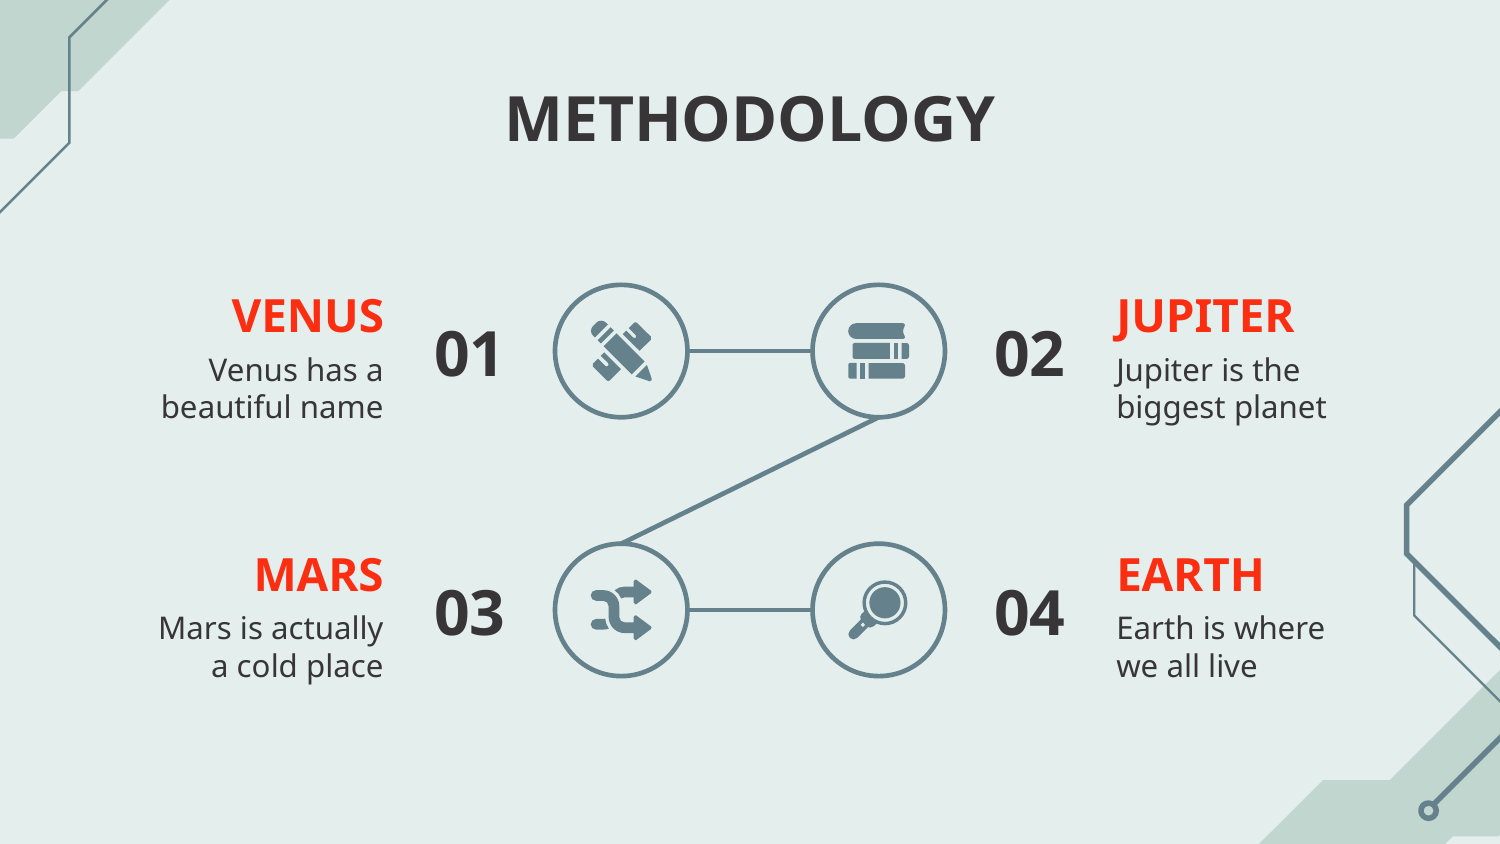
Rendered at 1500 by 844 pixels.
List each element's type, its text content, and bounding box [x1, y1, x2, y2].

subtitle MARS [118, 542, 399, 604]
subtitle Venus has a beautiful name [118, 345, 399, 429]
subtitle VENUS [118, 283, 399, 345]
title 04 [958, 543, 1101, 677]
title 02 [958, 284, 1101, 418]
title METHODOLOGY [118, 63, 1382, 161]
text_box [620, 416, 879, 544]
text_box [812, 543, 946, 677]
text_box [848, 323, 910, 380]
title 01 [398, 284, 542, 418]
subtitle Earth is where we all live [1101, 604, 1382, 688]
text_box [555, 543, 688, 677]
subtitle Mars is actually a cold place [118, 604, 399, 688]
text_box [555, 284, 688, 418]
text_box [847, 580, 910, 640]
text_box [812, 284, 946, 418]
subtitle Jupiter is the biggest planet [1101, 345, 1382, 429]
subtitle JUPITER [1101, 283, 1382, 345]
subtitle EARTH [1101, 542, 1382, 604]
title 03 [398, 543, 542, 677]
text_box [590, 320, 653, 382]
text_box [590, 579, 652, 641]
